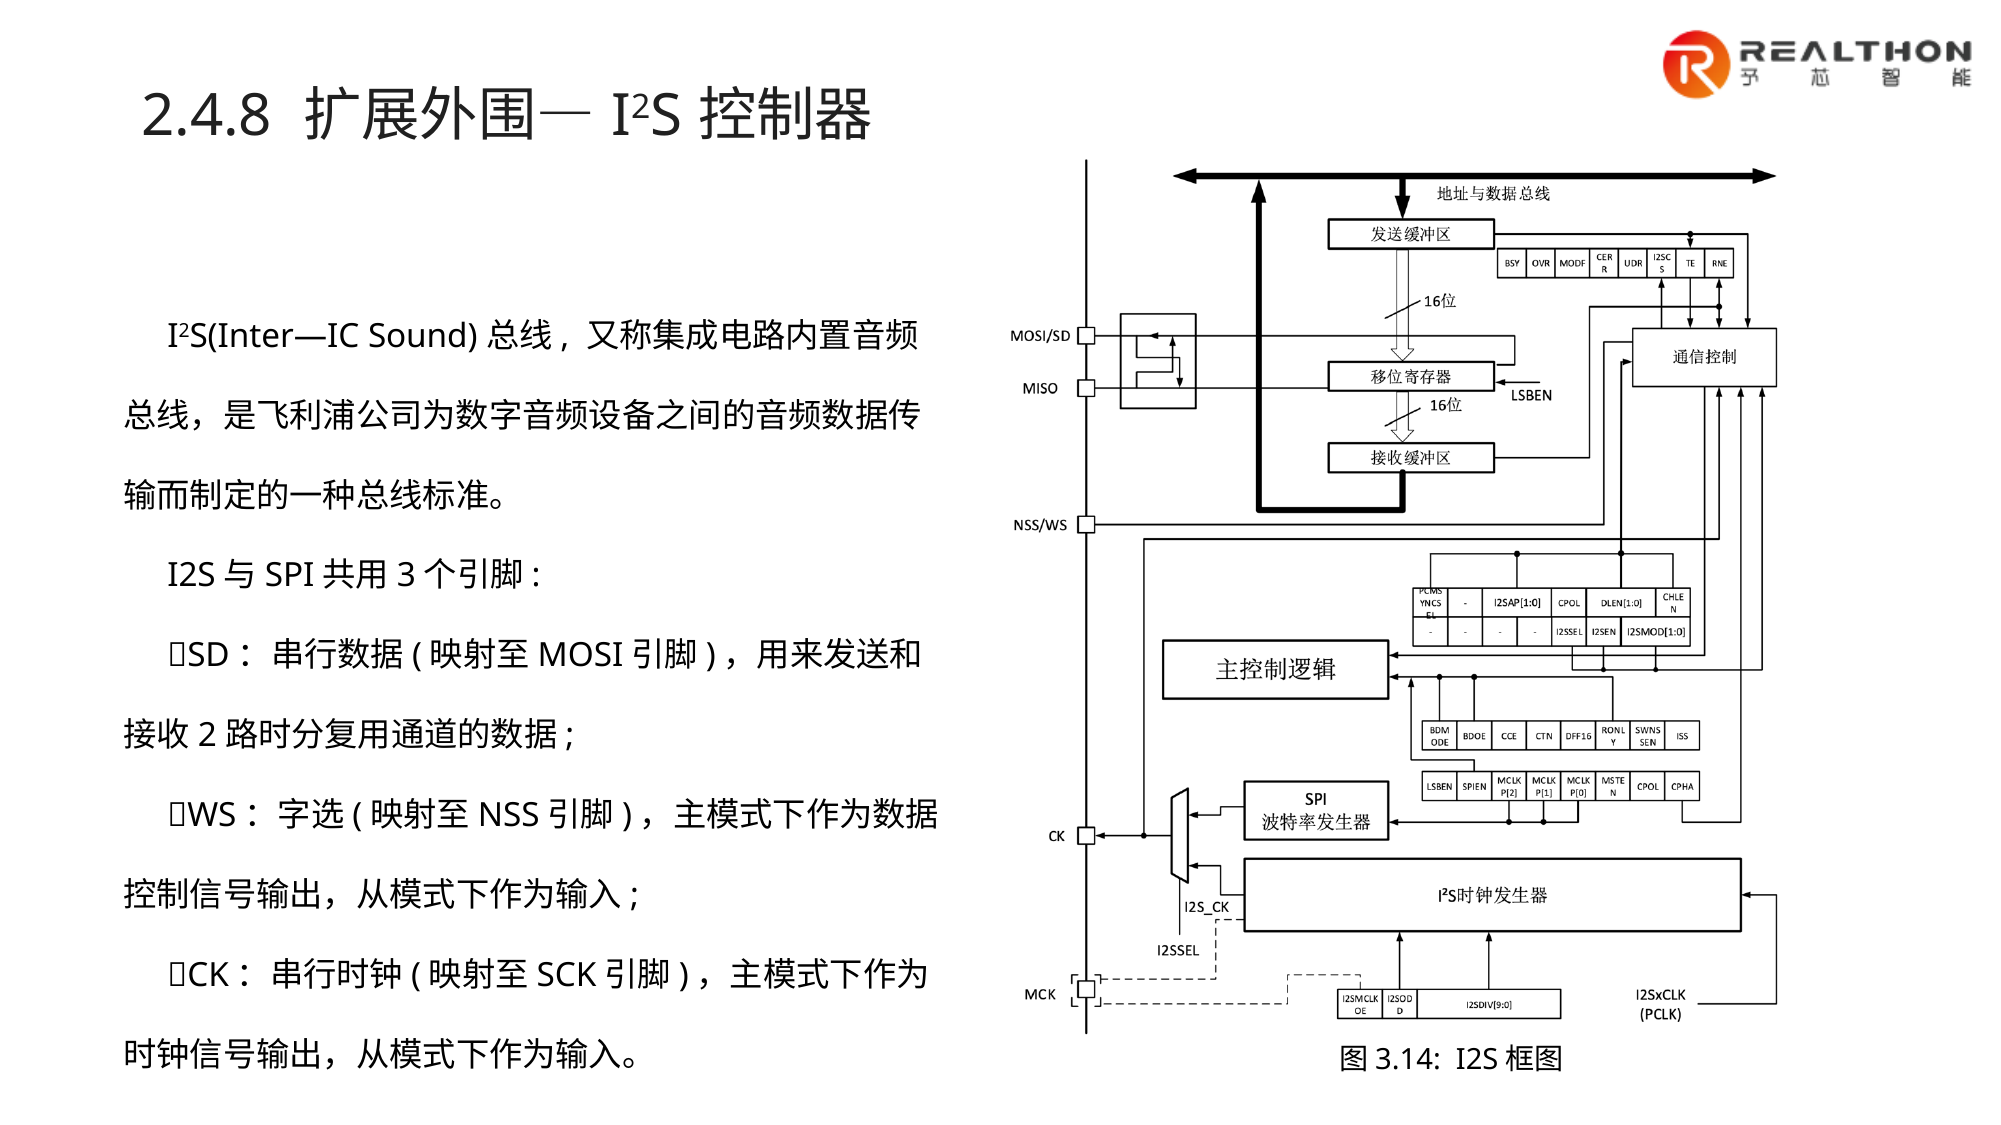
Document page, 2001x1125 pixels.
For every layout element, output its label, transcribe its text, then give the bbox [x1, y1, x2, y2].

picture [1004, 147, 1798, 1045]
picture [1640, 0, 2000, 128]
text_box I2S(Inter—IC Sound)总线, 又称集成电路内置音频总线，是飞利浦公司为数字音频设备之间的音频数据传输而制定的一种总线标准。 I2S与SPI共用3个引脚: SD：串行数据(映射至MOSI引脚)，用来发送和接收2路时分复用通道的数据; WS：字选(映射至NSS引脚)，主模式下作为数据控制信号输出，从模式下作为输入; CK：串行时钟(映射至SCK引脚)，主模式下作为时钟信号输出，从模式下作为输入。 [108, 266, 963, 1080]
text_box 图3.14: I2S框图 [1035, 1033, 1869, 1083]
list 2.4.8 扩展外围—I2S控制器 [126, 56, 1103, 169]
